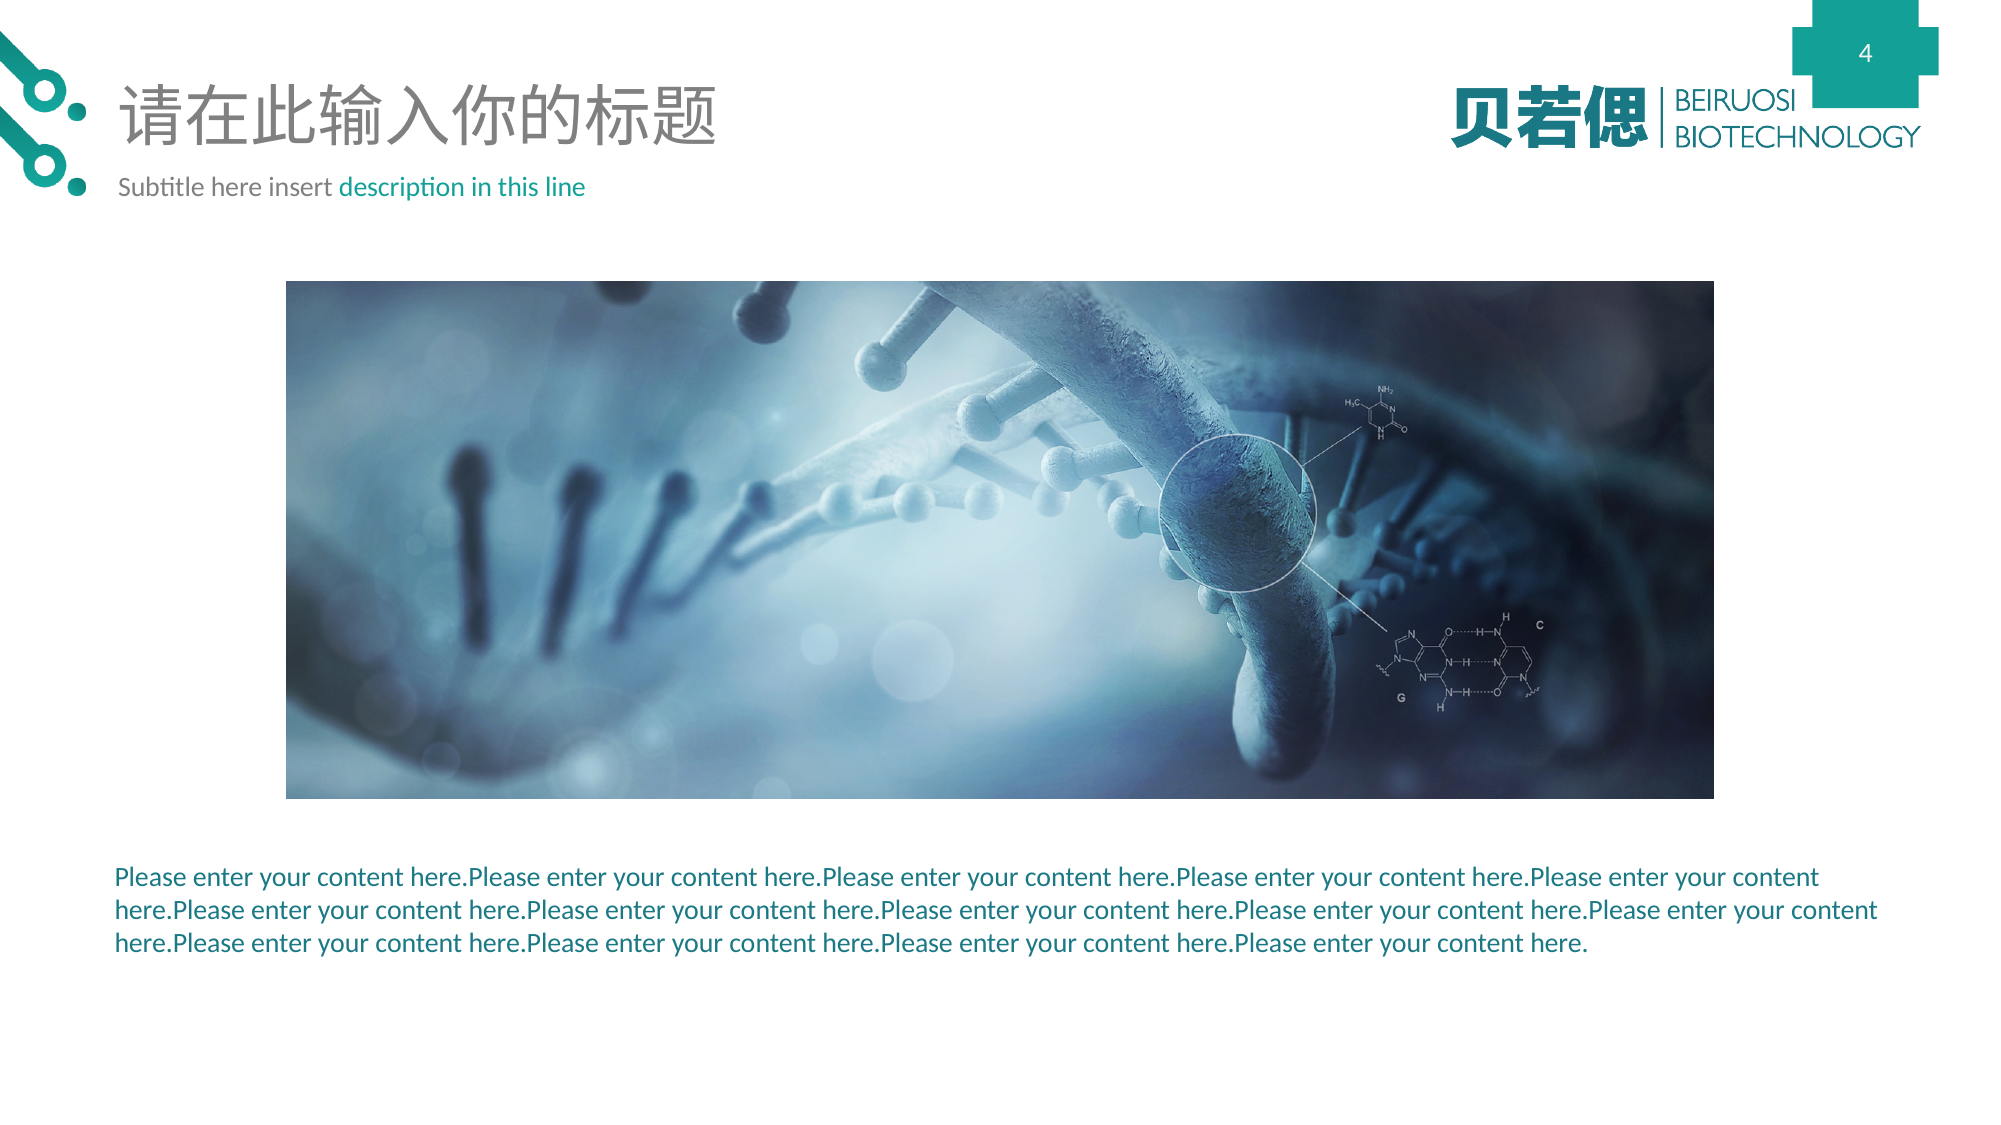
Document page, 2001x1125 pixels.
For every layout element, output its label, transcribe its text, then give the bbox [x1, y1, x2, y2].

picture [1434, 49, 1947, 177]
picture [0, 31, 86, 196]
text_box 请在此输入你的标题 [102, 65, 734, 161]
text_box Please enter your content here.Please enter your content here.Please enter your content here.Please enter your content here.Please enter your content here.Please enter your content here.Please enter your content here.Please enter your content here.Please enter your content here.Please enter your content here.Please enter your content here.Please enter your content here.Please enter your content here.Please enter your content here. [99, 850, 1900, 999]
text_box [1812, 0, 1919, 109]
text_box Subtitle here insert description in this line [103, 161, 601, 210]
picture [286, 281, 1714, 799]
